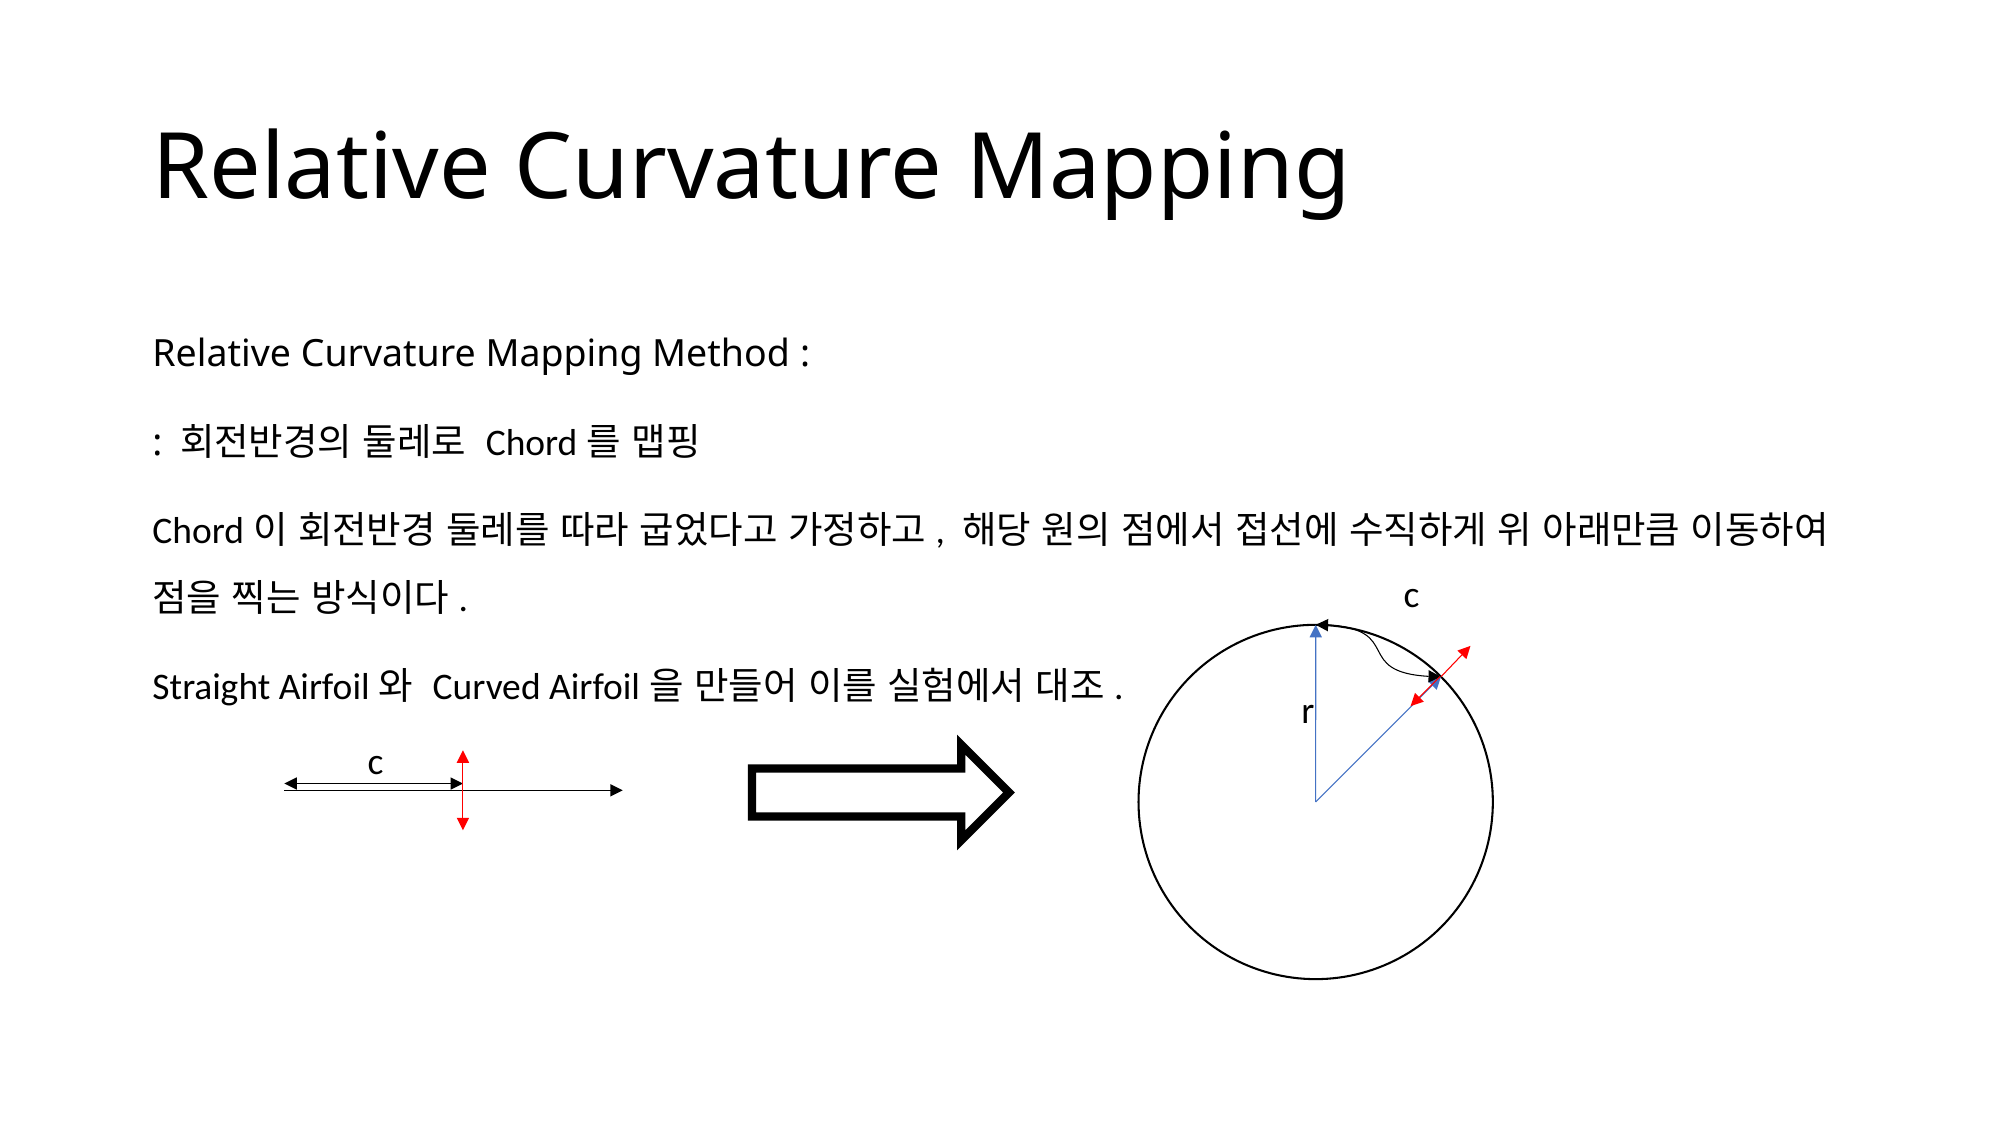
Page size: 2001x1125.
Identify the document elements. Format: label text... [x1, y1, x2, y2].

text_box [1138, 562, 1493, 980]
title Relative Curvature Mapping [137, 59, 1863, 278]
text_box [284, 729, 623, 831]
list Relative Curvature Mapping Method : : 회전반경의 둘레로 Chord를 맵핑 Chord이 회전반경 둘레를 따라 굽었다고 가정하고, 해당 원의 점에서 접선에 수직하게 위 아래만큼 이동하여 점을 찍는 방식이다. Straight Airfoil와 Curved Airfoil을 만들어 이를 실험에서 대조. [137, 299, 1863, 1014]
text_box [751, 742, 1011, 843]
